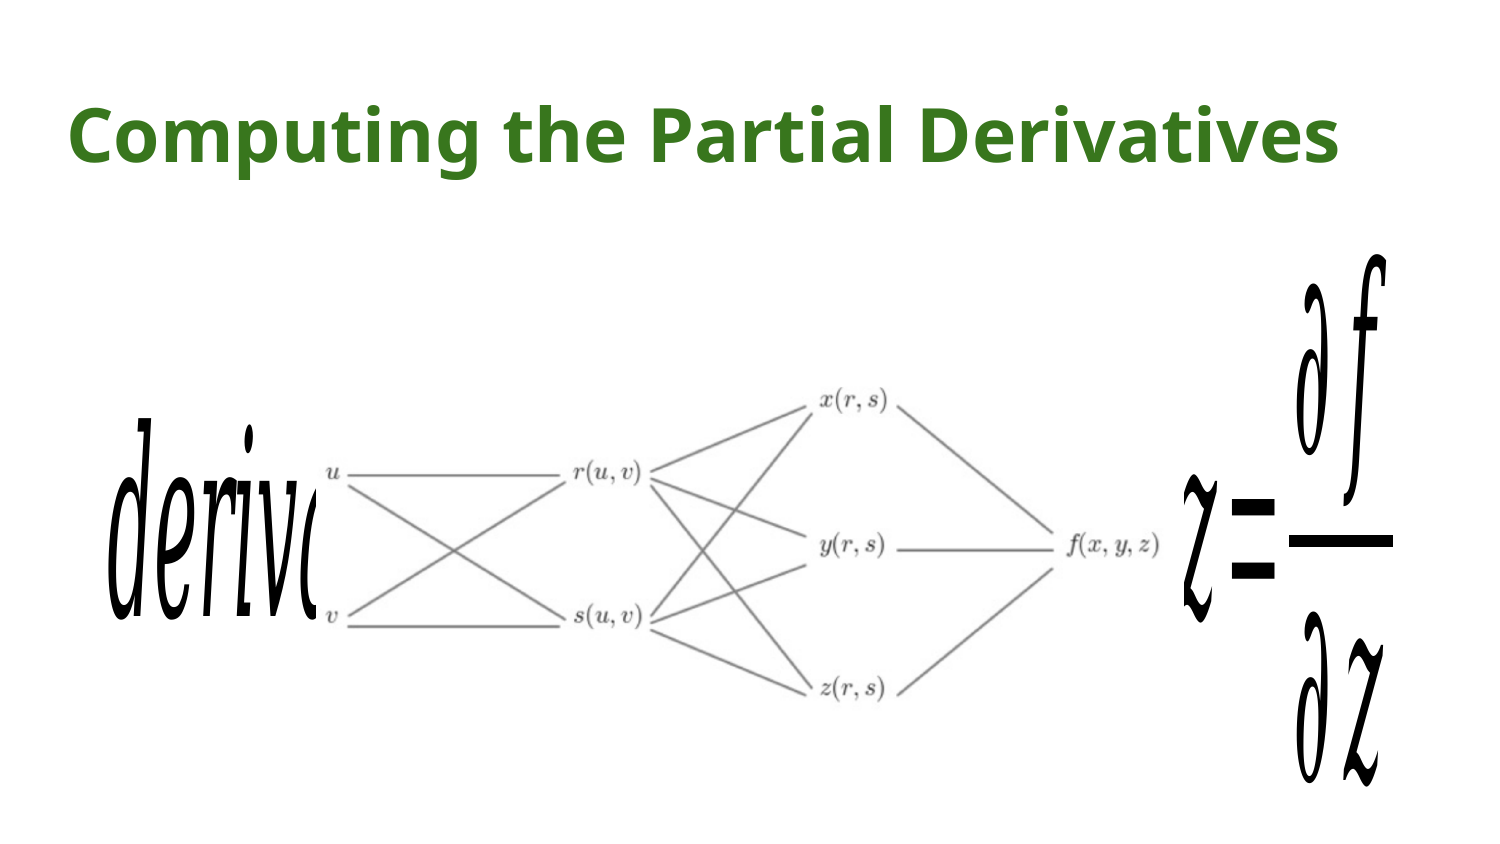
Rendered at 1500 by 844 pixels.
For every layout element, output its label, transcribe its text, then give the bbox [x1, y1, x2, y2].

picture [316, 352, 1184, 747]
title Computing the Partial Derivatives [51, 72, 1449, 167]
